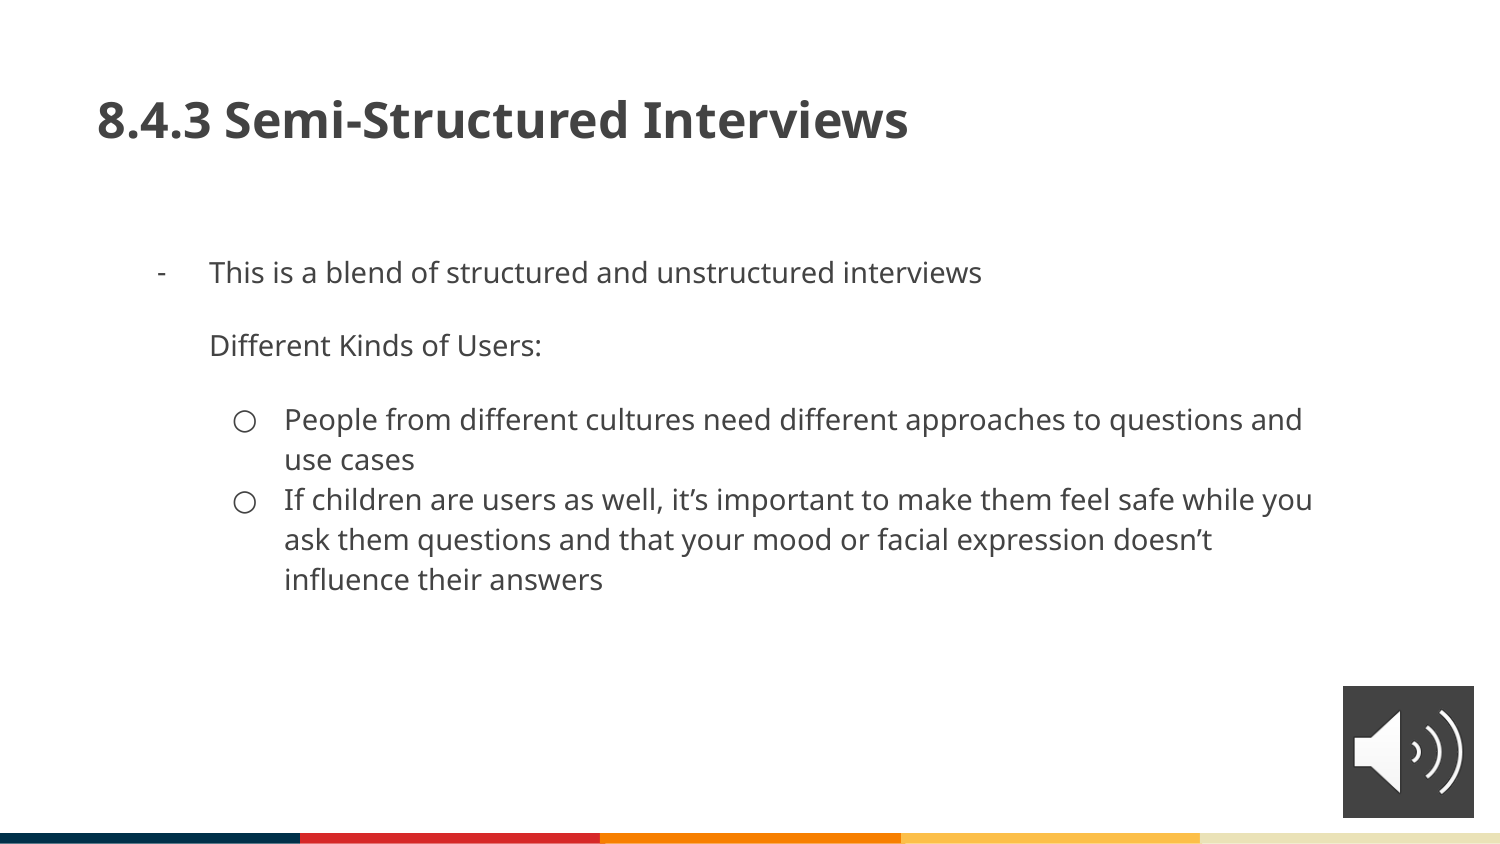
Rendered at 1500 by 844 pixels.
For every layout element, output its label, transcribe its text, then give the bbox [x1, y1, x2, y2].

list This is a blend of structured and unstructured interviews Different Kinds of Users: People from different cultures need different approaches to questions and use cases If children are users as well, it’s important to make them feel safe while you ask them questions and that your mood or facial expression doesn’t influence their answers [119, 233, 1353, 715]
picture [1341, 685, 1476, 819]
title 8.4.3 Semi-Structured Interviews [82, 73, 1434, 199]
